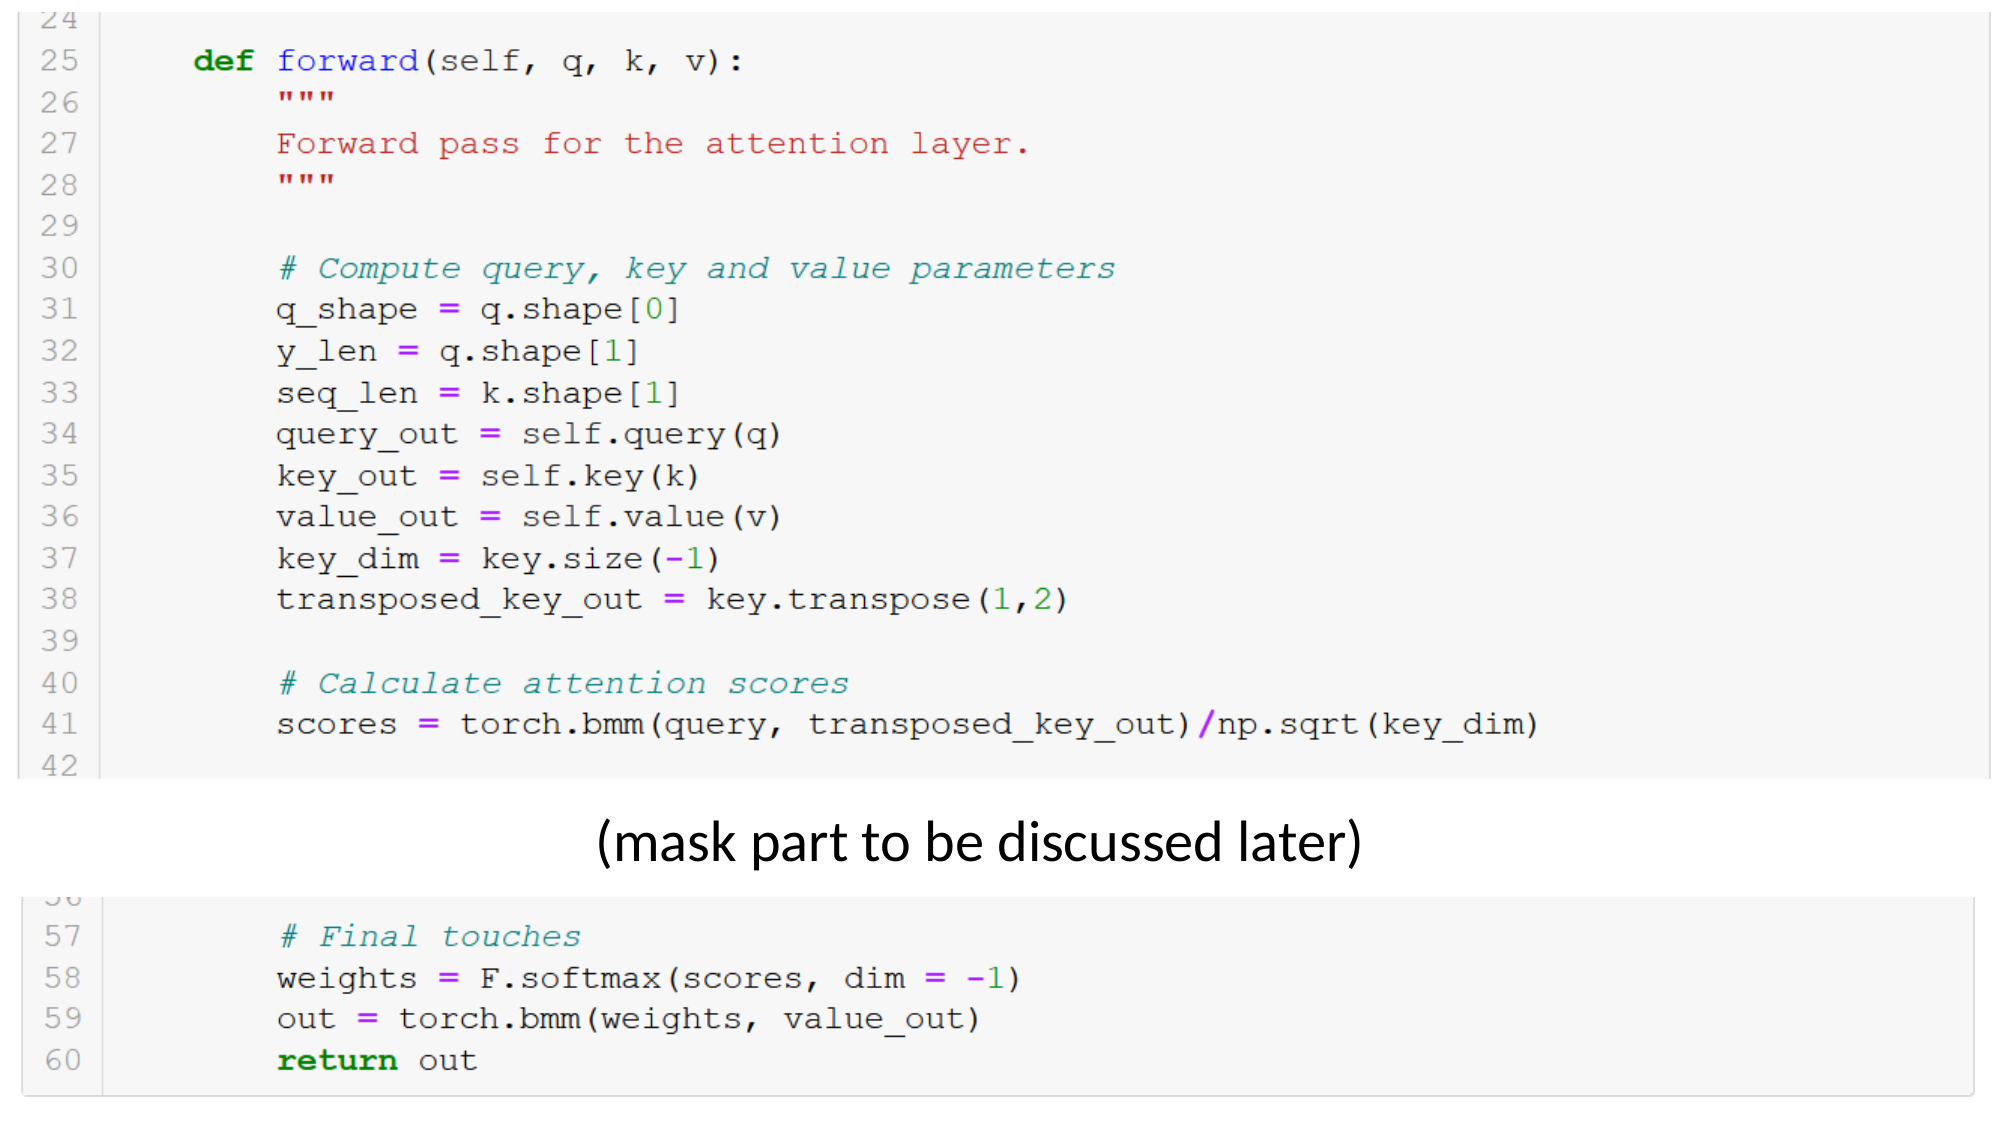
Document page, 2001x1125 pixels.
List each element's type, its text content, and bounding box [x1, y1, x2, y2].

picture [0, 897, 1981, 1100]
text_box (mask part to be discussed later) [568, 795, 1392, 880]
picture [0, 12, 2000, 779]
